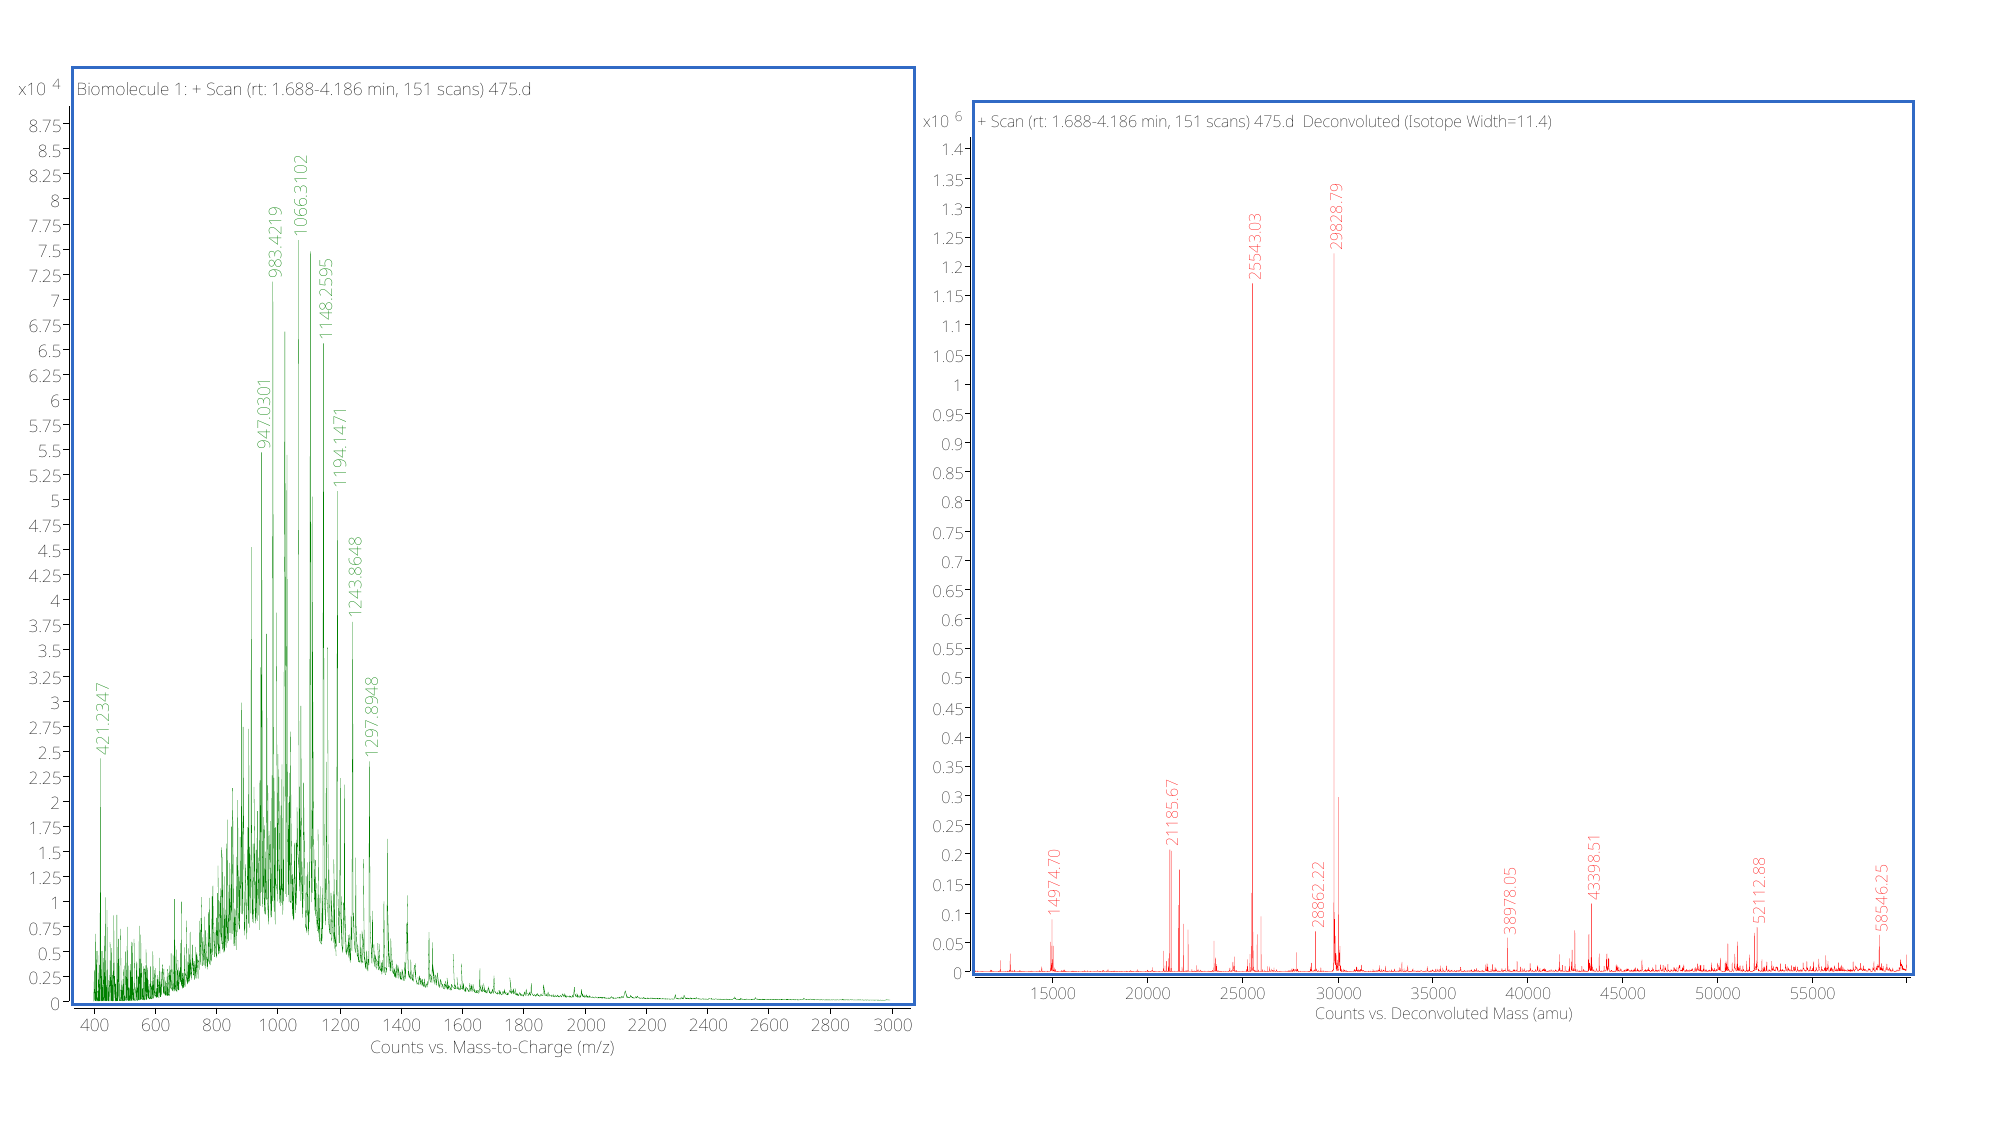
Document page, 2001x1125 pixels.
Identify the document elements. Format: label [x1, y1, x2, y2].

picture [0, 65, 1917, 1060]
